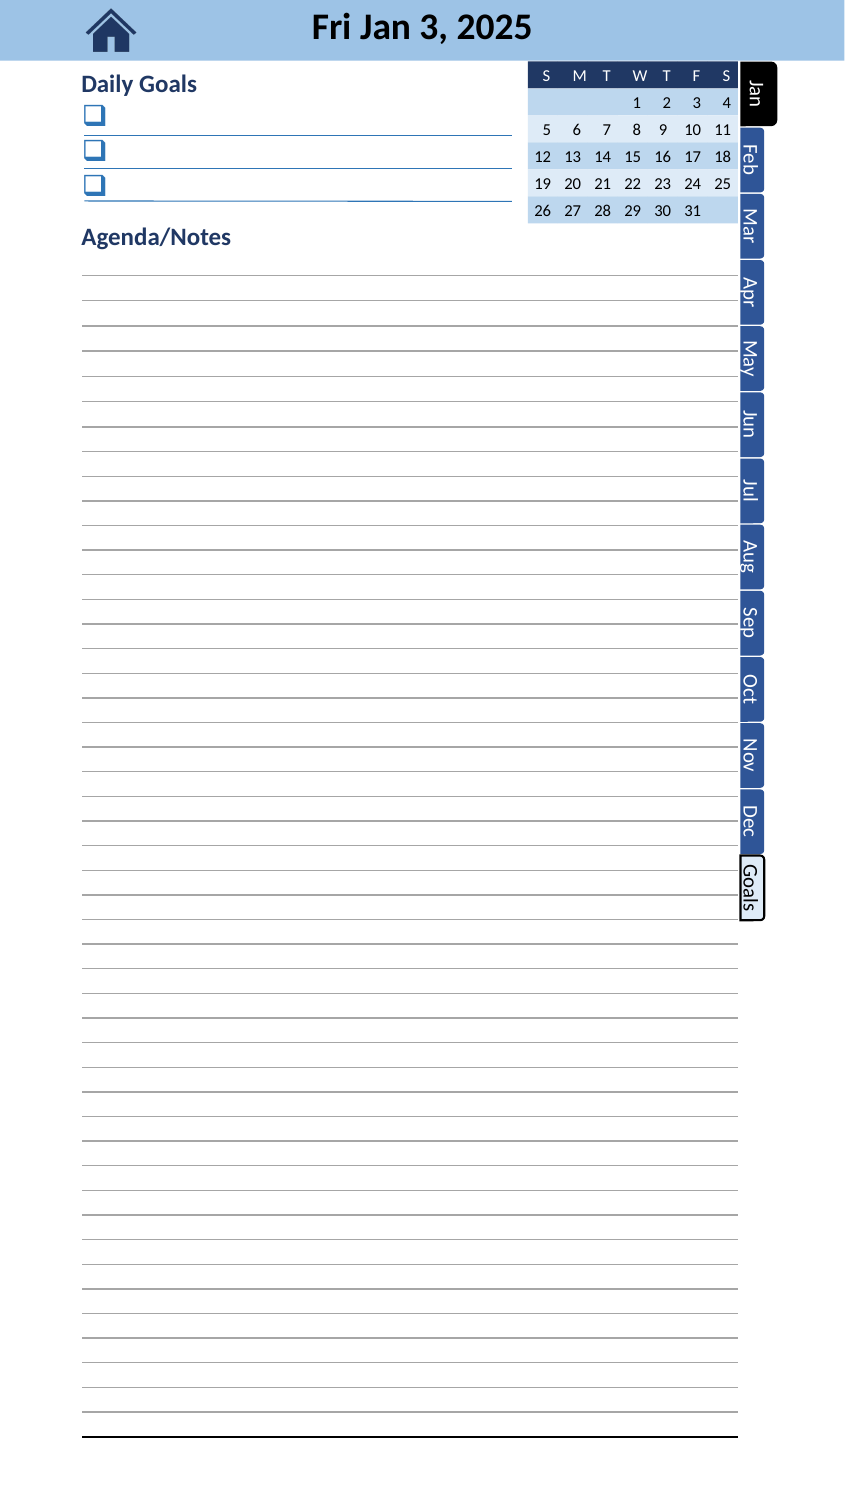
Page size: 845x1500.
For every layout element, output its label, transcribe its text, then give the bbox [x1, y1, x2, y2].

list Fri Jan 3, 2025 [190, 0, 655, 61]
picture [82, 1, 140, 59]
